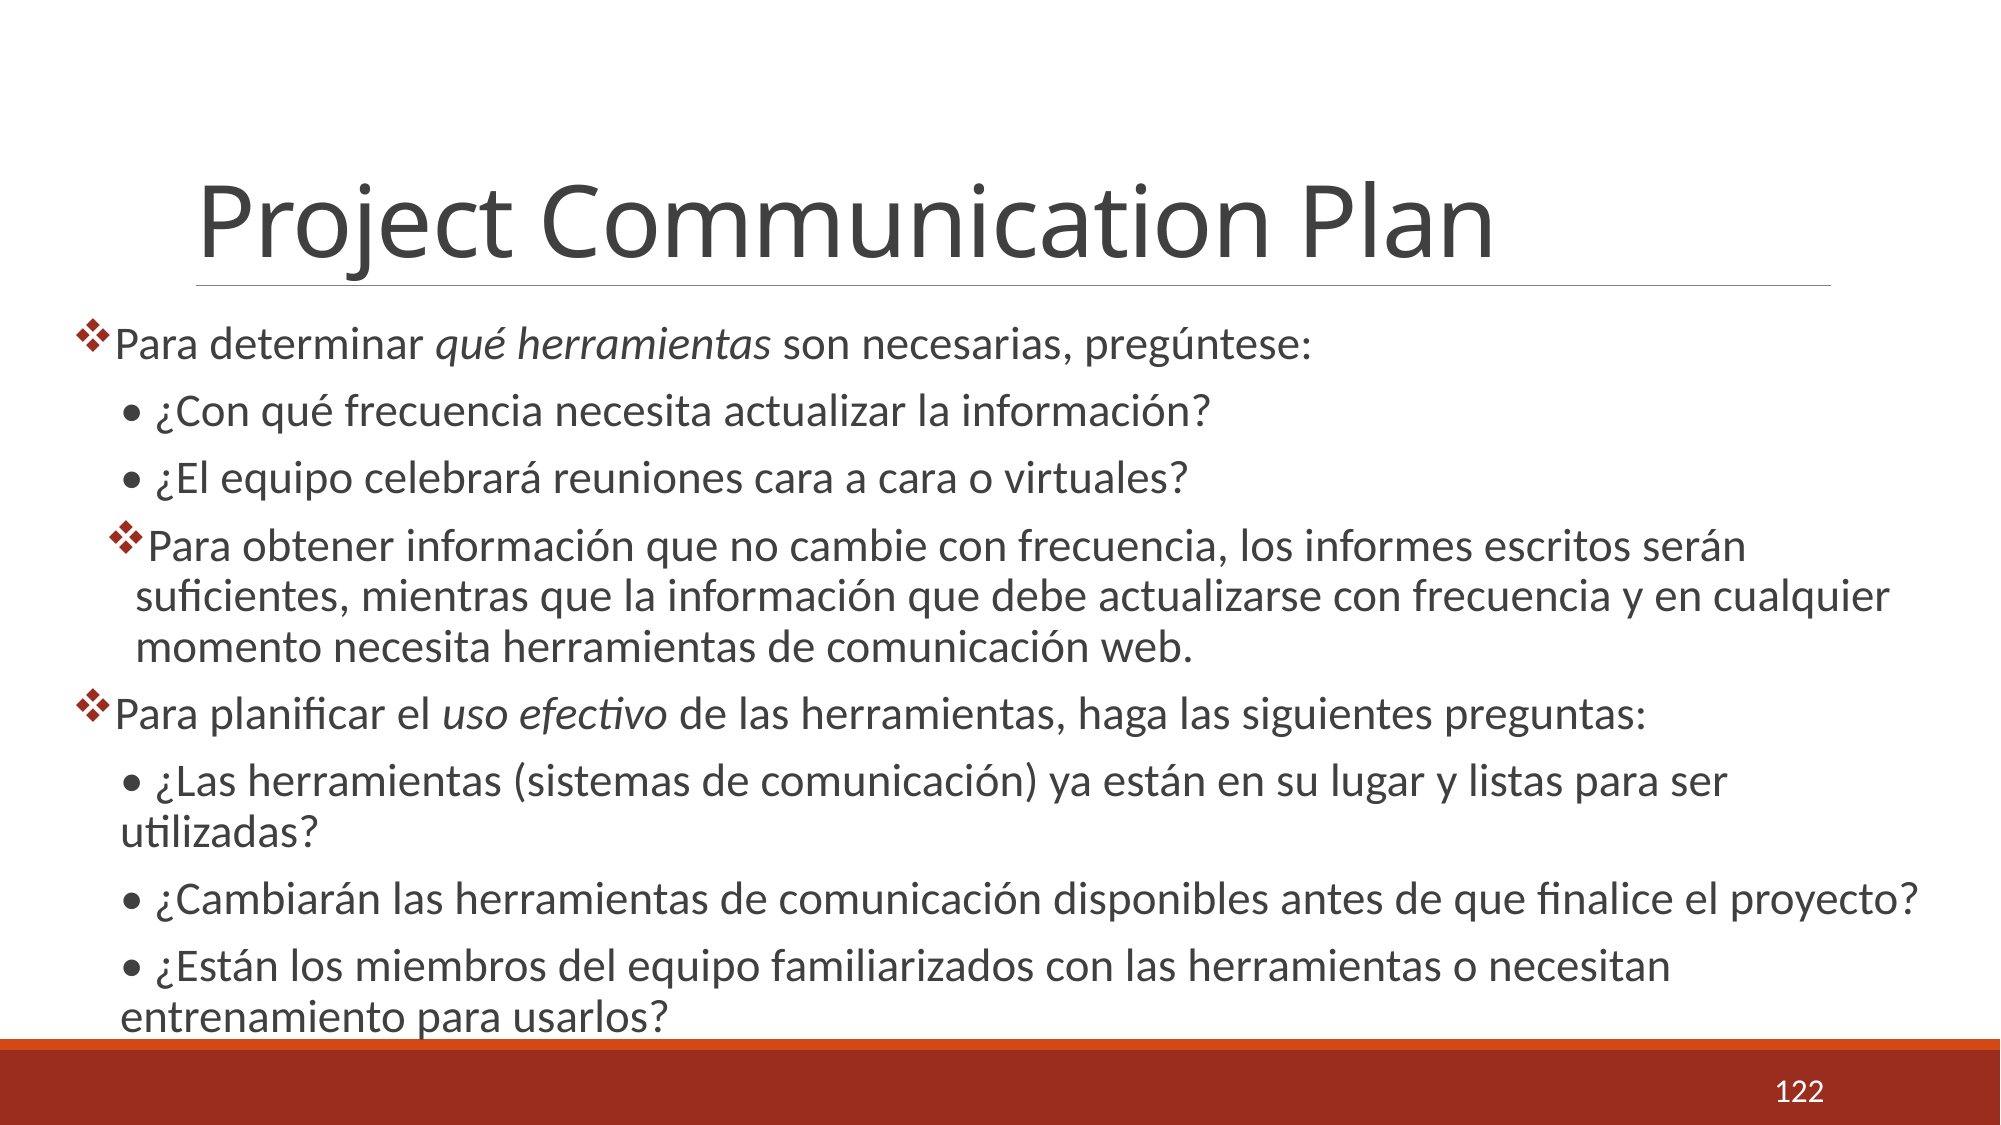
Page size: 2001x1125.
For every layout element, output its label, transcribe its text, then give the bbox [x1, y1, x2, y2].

title Project Communication Plan [180, 47, 1830, 285]
slide_number 122 [1624, 1059, 1840, 1120]
list Para determinar qué herramientas son necesarias, pregúntese: • ¿Con qué frecuencia necesita actualizar la información? • ¿El equipo celebrará reuniones cara a cara o virtuales? Para obtener información que no cambie con frecuencia, los informes escritos serán suficientes, mientras que la información que debe actualizarse con frecuencia y en cualquier momento necesita herramientas de comunicación web. Para planificar el uso efectivo de las herramientas, haga las siguientes preguntas: • ¿Las herramientas (sistemas de comunicación) ya están en su lugar y listas para ser utilizadas? • ¿Cambiarán las herramientas de comunicación disponibles antes de que finalice el proyecto? • ¿Están los miembros del equipo familiarizados con las herramientas o necesitan entrenamiento para usarlos? [71, 311, 1938, 1060]
